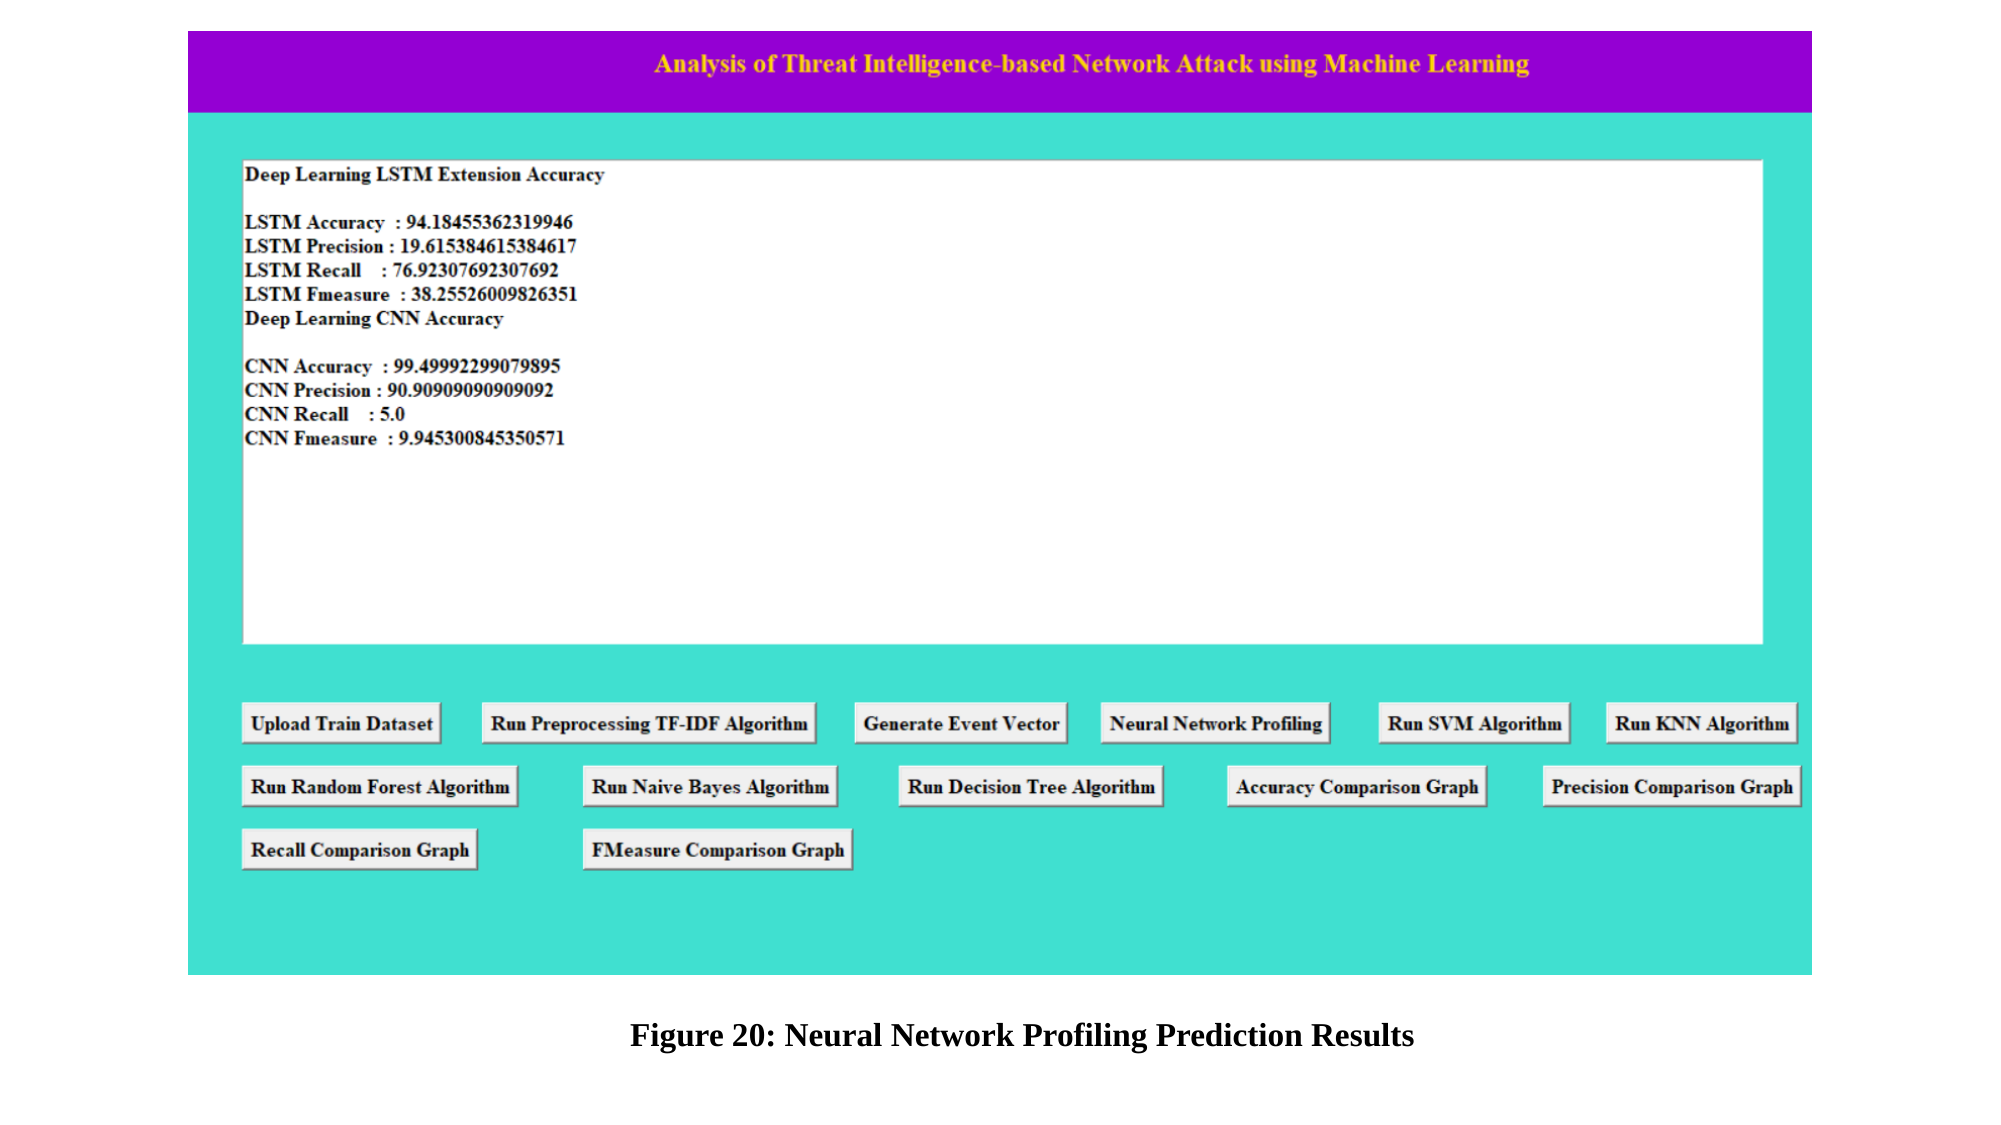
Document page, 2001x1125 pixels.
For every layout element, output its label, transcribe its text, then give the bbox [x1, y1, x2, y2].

picture [188, 31, 1812, 976]
text_box Figure 20: Neural Network Profiling Prediction Results [615, 1005, 1500, 1061]
